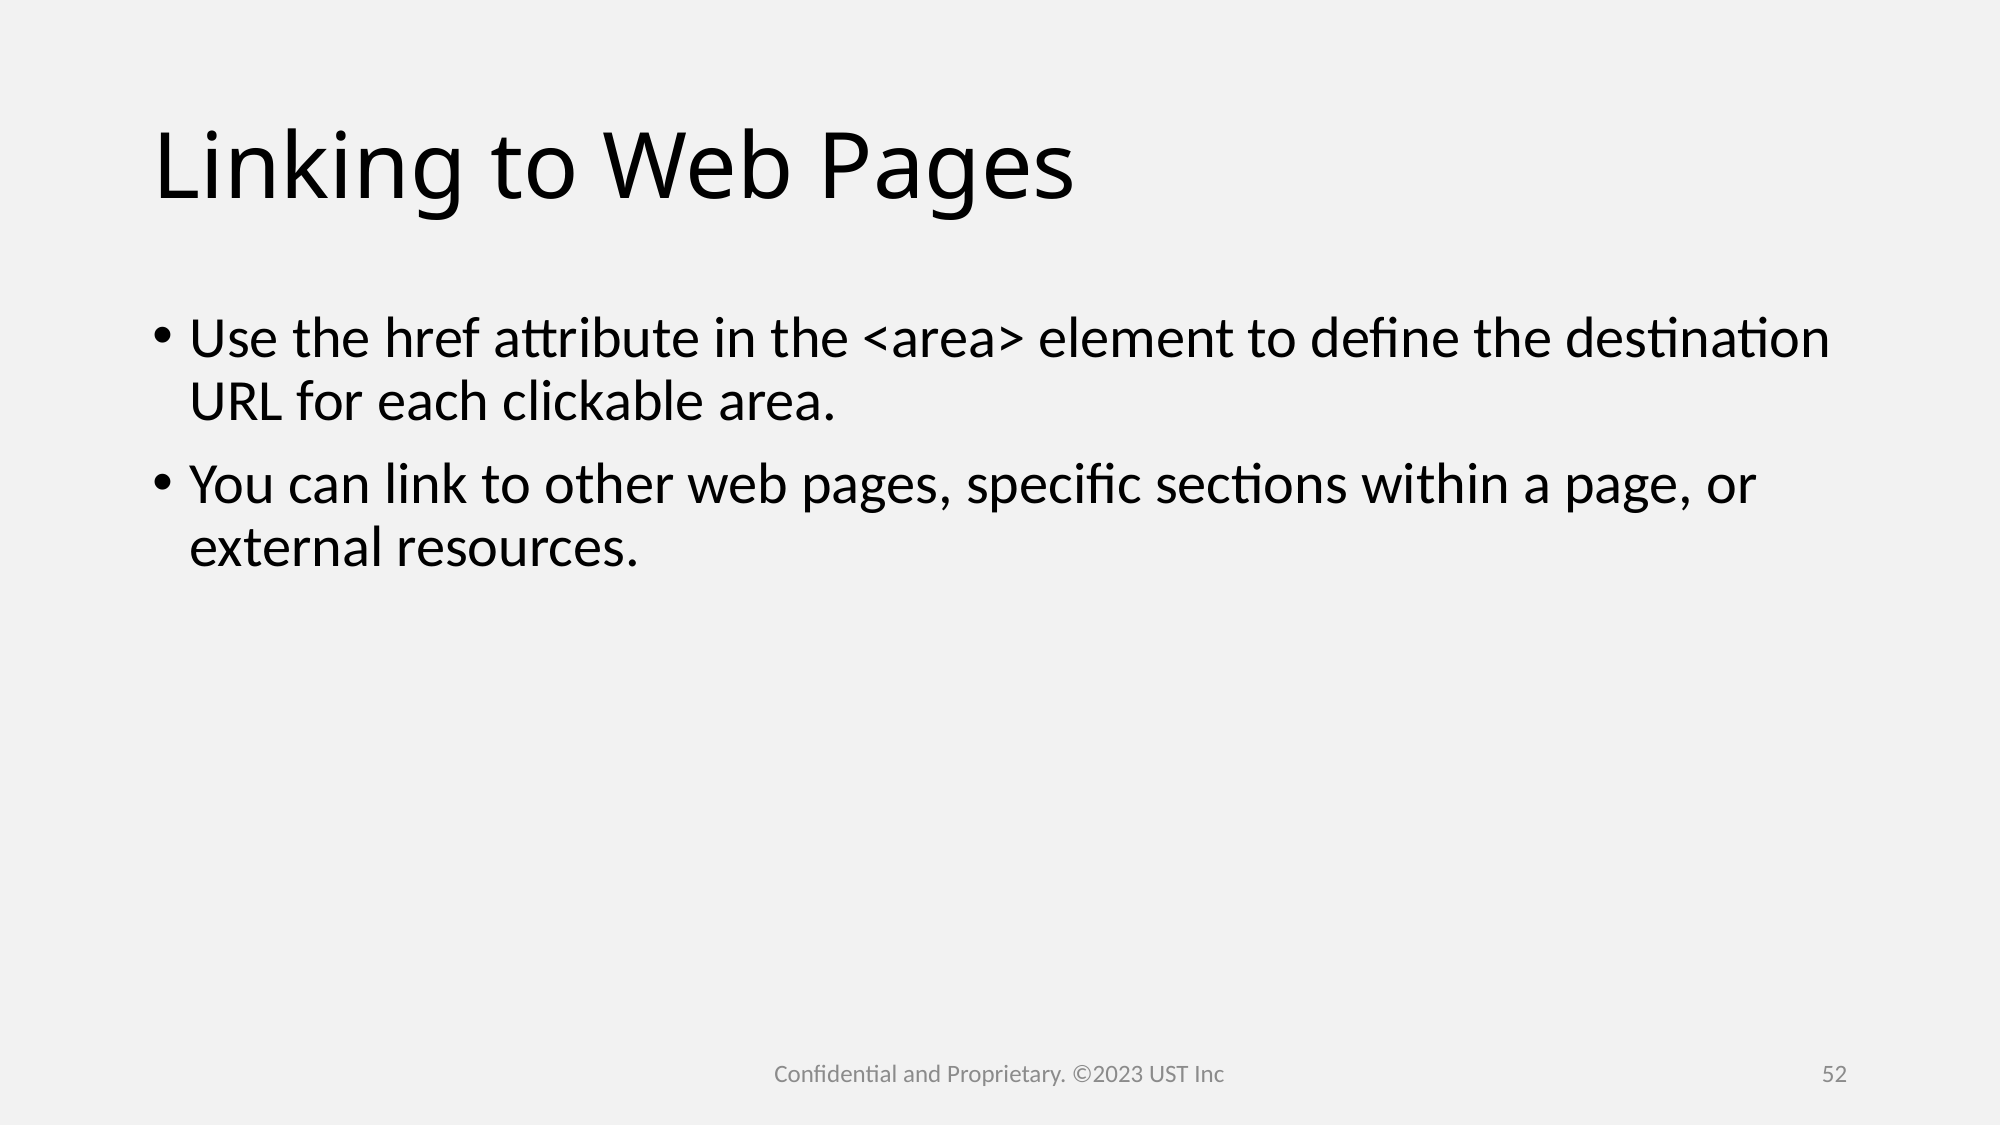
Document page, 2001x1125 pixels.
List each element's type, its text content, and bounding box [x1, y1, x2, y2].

slide_number 52 [1412, 1042, 1863, 1103]
title Linking to Web Pages [137, 59, 1863, 278]
footer Confidential and Proprietary. ©2023 UST Inc [662, 1042, 1338, 1103]
list Use the href attribute in the <area> element to define the destination URL for each clickable area. You can link to other web pages, specific sections within a page, or external resources. [137, 299, 1863, 1014]
